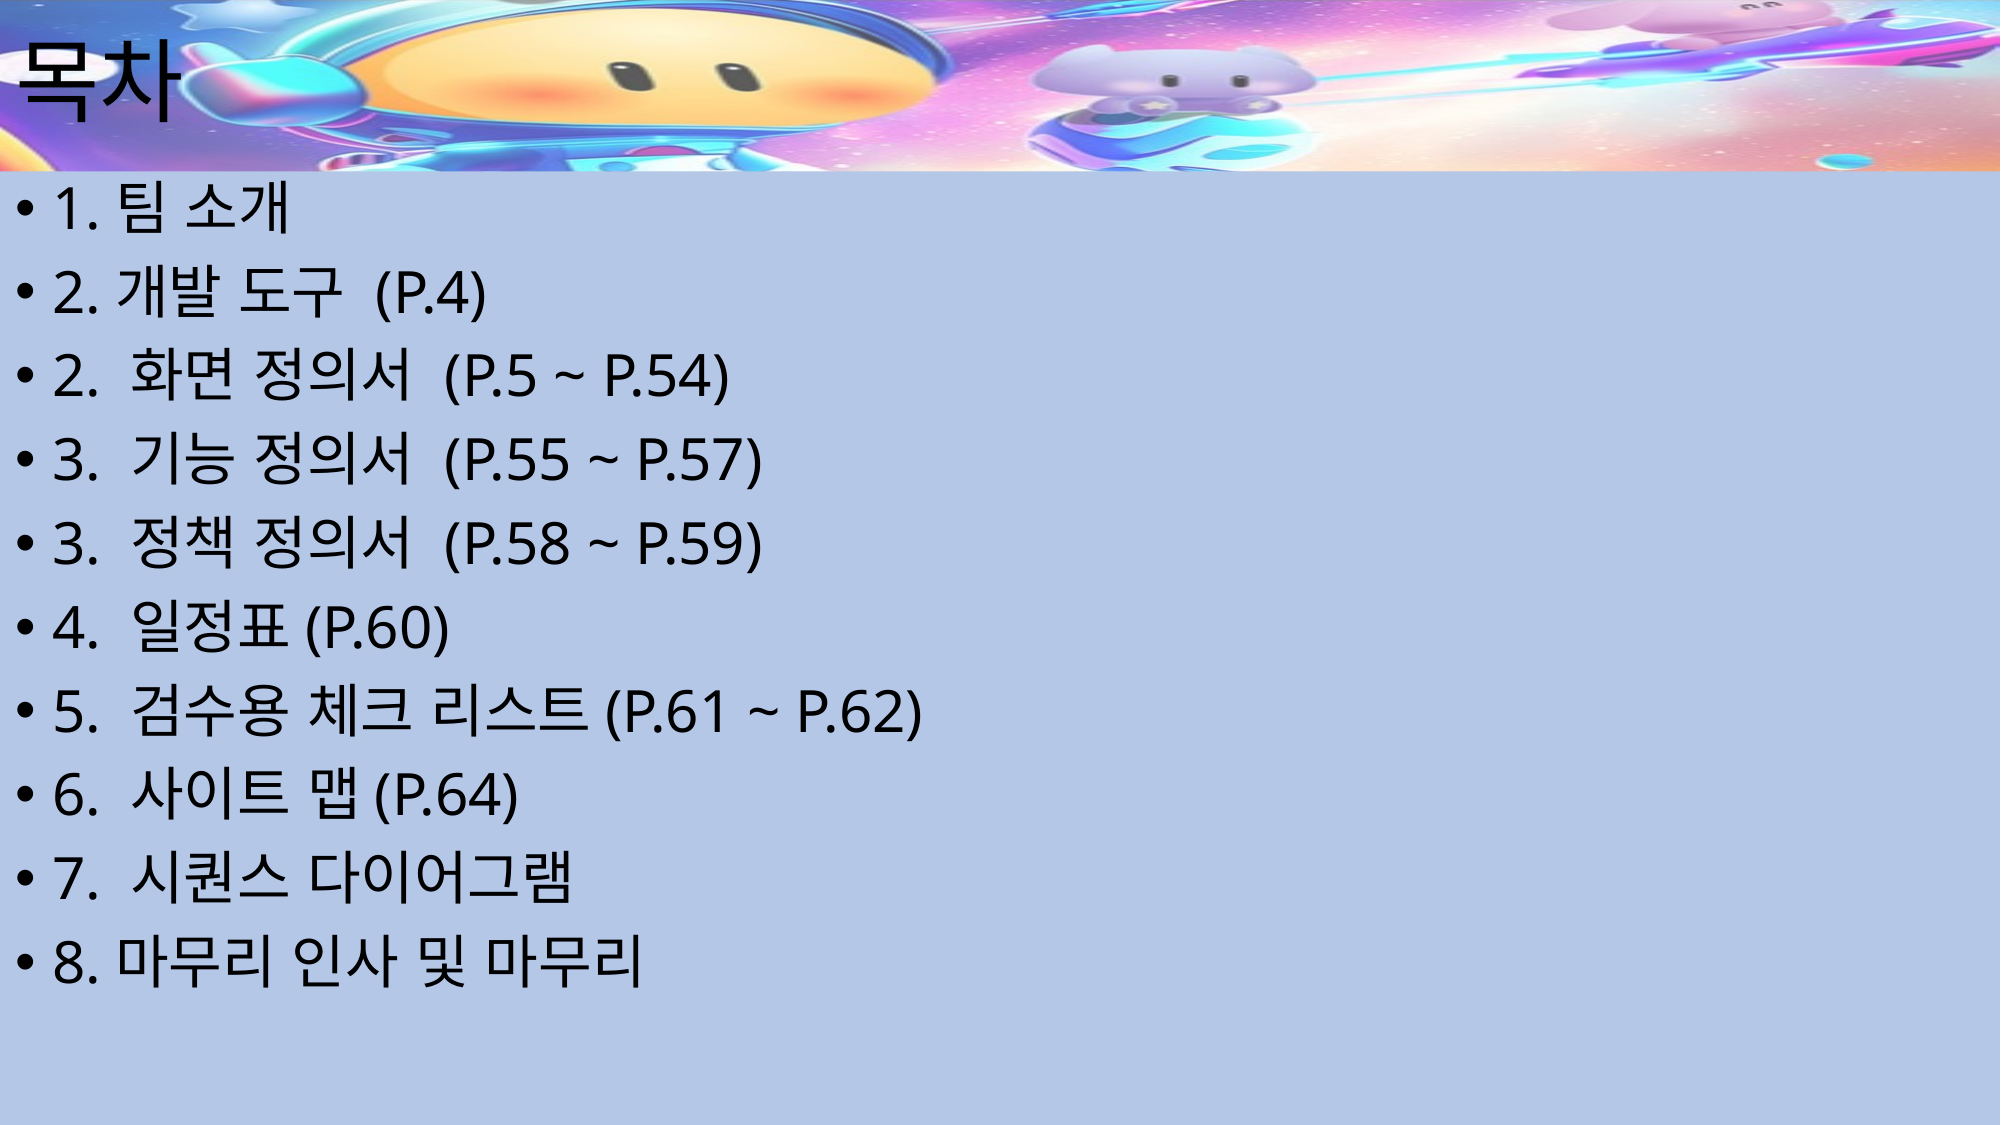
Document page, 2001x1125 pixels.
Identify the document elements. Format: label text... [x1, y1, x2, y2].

title 목차 [0, 0, 2000, 171]
list 1.팀 소개 2.개발 도구 (P.4) 2. 화면 정의서 (P.5 ~ P.54) 3. 기능 정의서 (P.55 ~ P.57) 3. 정책 정의서 (P.58 ~ P.59) 4. 일정표(P.60) 5. 검수용 체크 리스트(P.61 ~ P.62) 6. 사이트 맵(P.64) 7. 시퀀스 다이어그램 8.마무리 인사 및 마무리 [0, 171, 2000, 1125]
